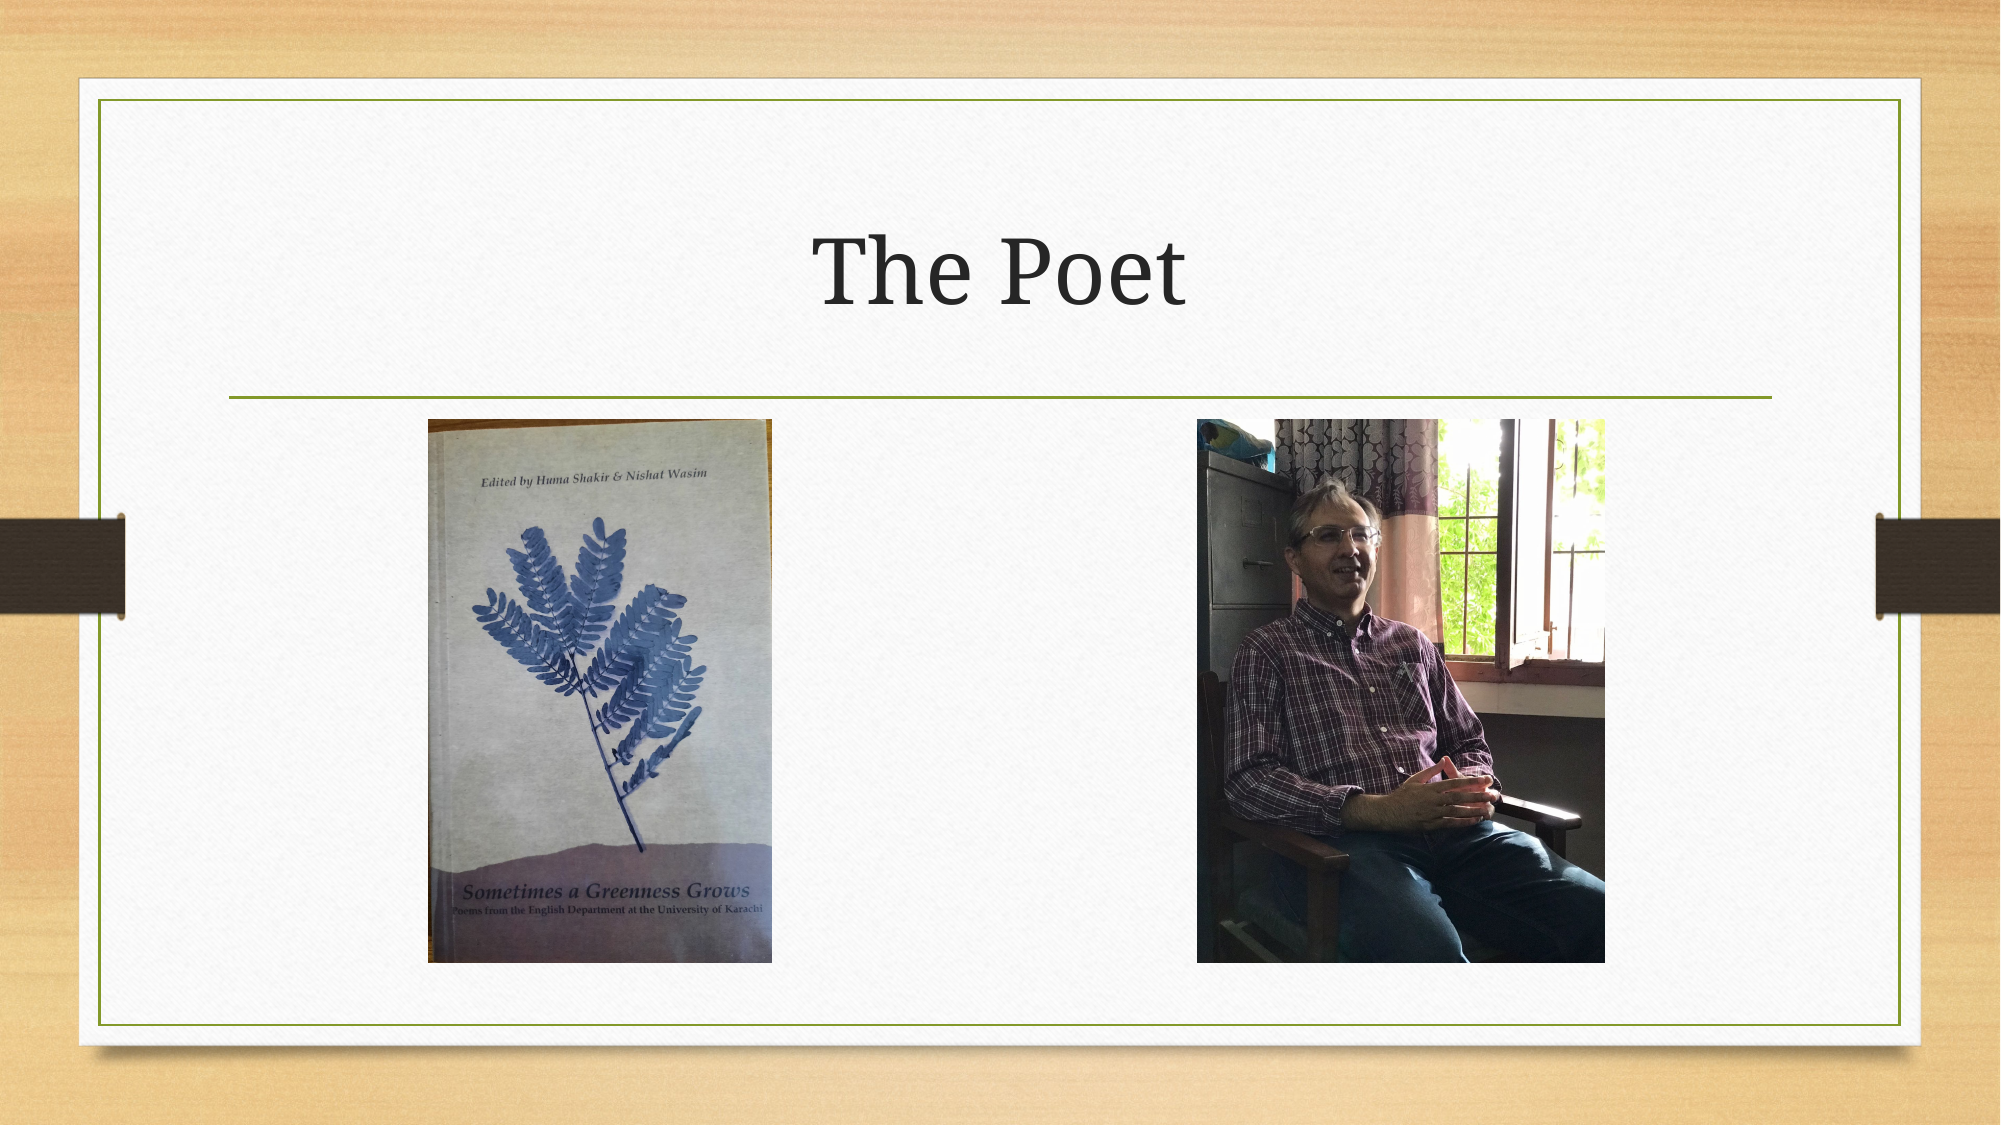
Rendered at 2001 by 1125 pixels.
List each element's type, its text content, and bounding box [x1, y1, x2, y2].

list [1197, 419, 1605, 964]
picture [0, 0, 2001, 1125]
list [428, 419, 772, 964]
title The Poet [212, 161, 1788, 375]
